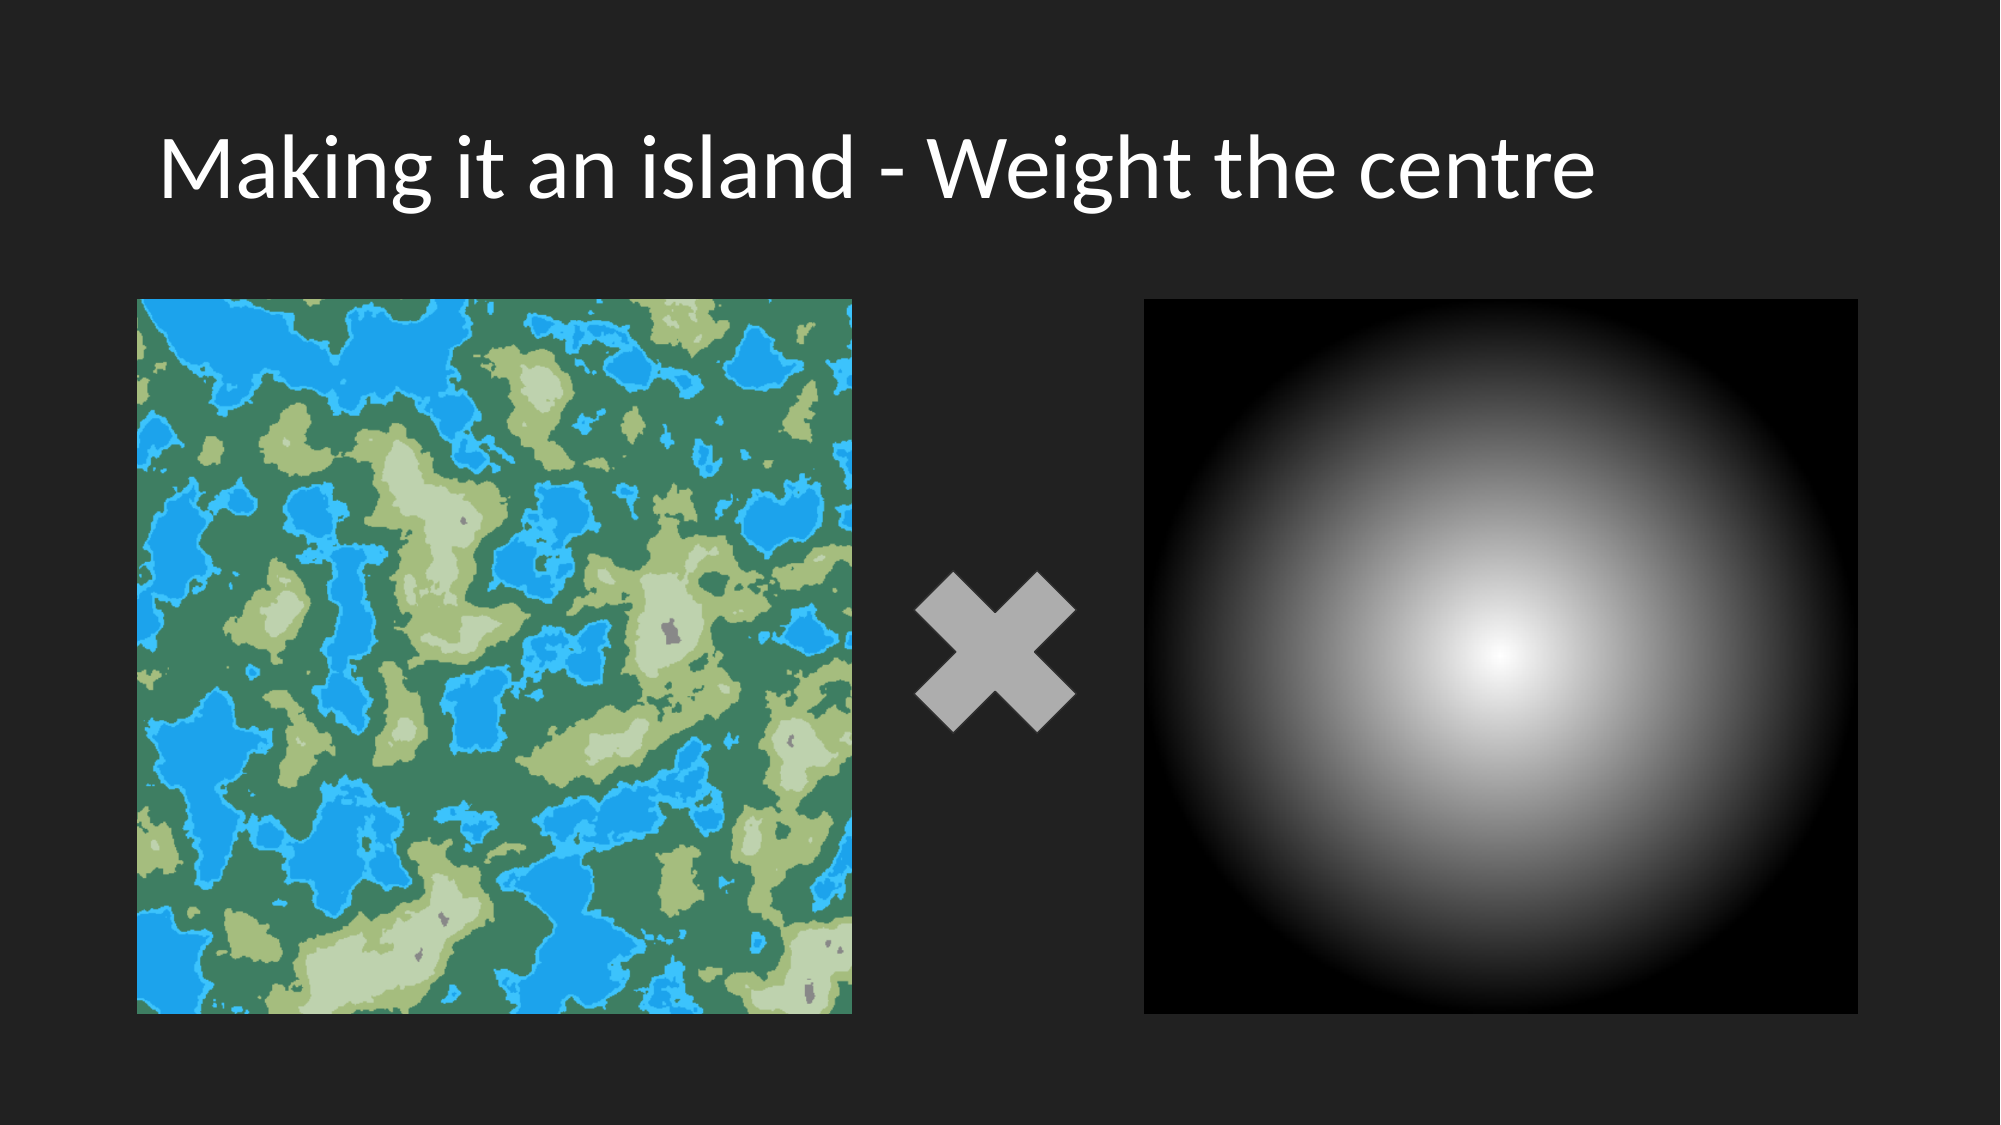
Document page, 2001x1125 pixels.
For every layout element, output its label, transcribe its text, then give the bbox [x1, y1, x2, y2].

text_box [913, 570, 1077, 734]
title Making it an island - Weight the centre [137, 59, 1863, 278]
picture [1143, 299, 1859, 1014]
picture [137, 299, 852, 1014]
